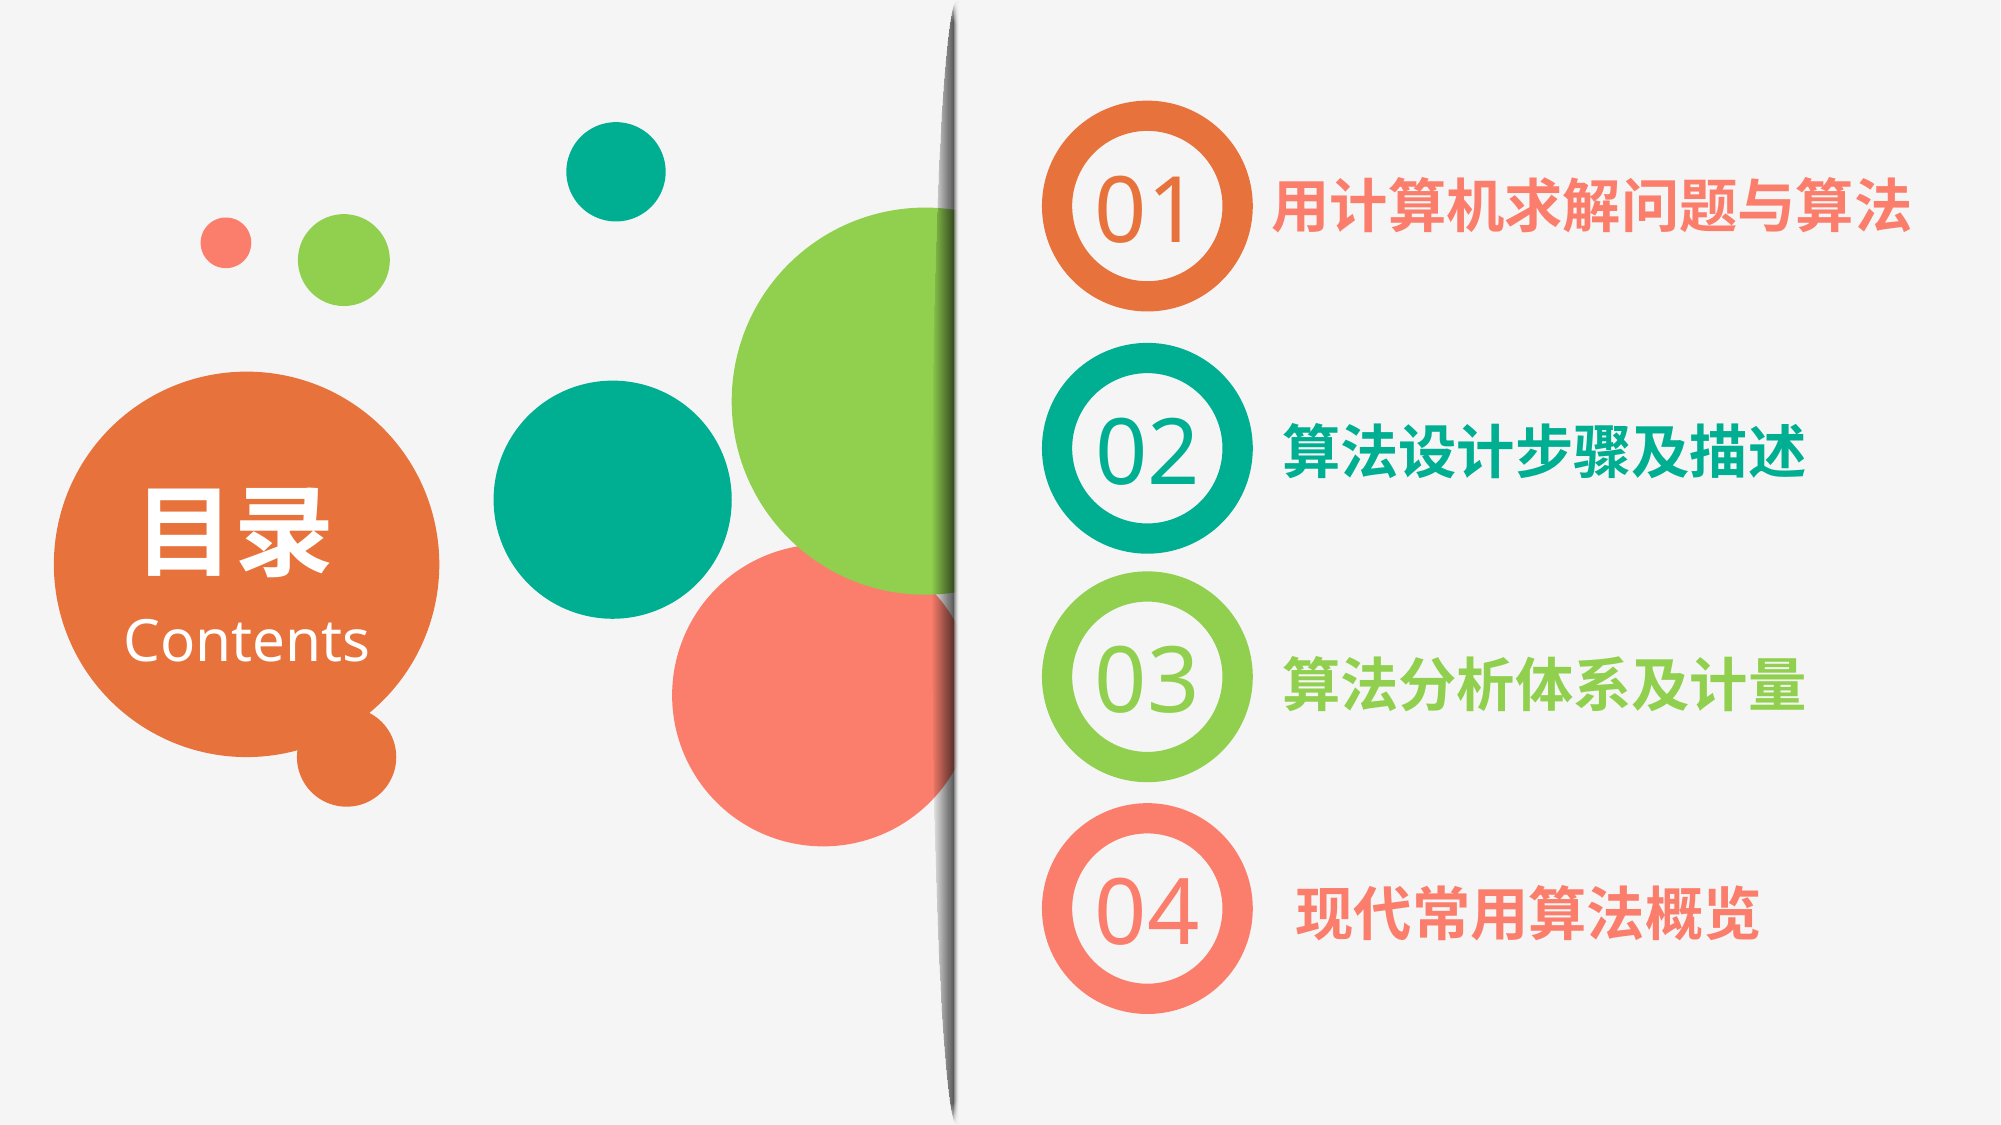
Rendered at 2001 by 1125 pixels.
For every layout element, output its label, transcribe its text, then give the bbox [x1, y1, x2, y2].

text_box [1041, 342, 1253, 554]
text_box 用计算机求解问题与算法 [1253, 162, 2000, 247]
text_box 算法设计步骤及描述 [1253, 407, 1922, 493]
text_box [1041, 803, 1253, 1014]
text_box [1041, 100, 1253, 312]
text_box 现代常用算法概览 [1253, 869, 1890, 954]
text_box 算法分析体系及计量 [1253, 640, 1915, 726]
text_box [1041, 571, 1253, 783]
text_box 目录Contents [53, 437, 440, 681]
